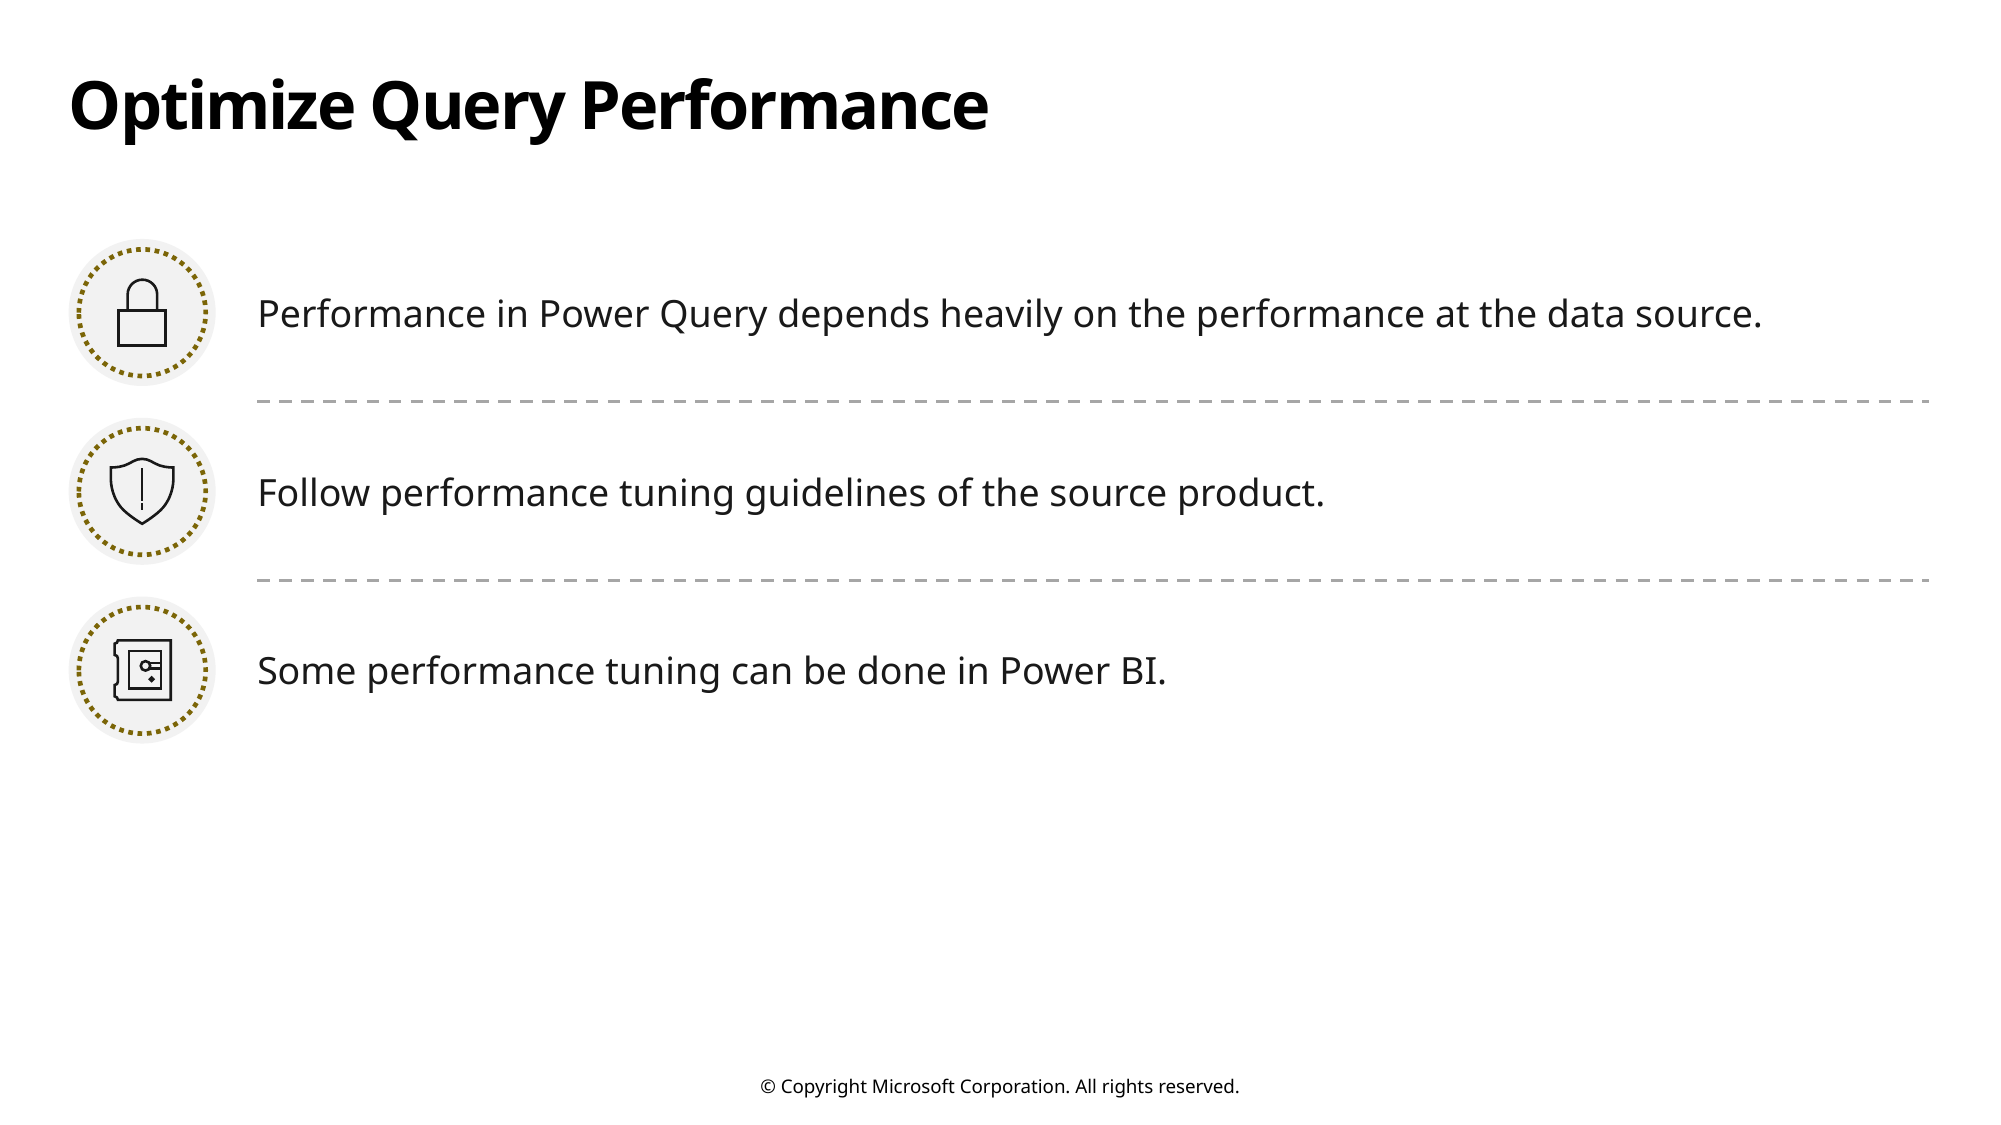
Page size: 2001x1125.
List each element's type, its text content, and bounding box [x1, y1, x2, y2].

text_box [68, 238, 216, 387]
title Optimize Query Performance [68, 71, 1930, 185]
list Follow performance tuning guidelines of the source product. [256, 417, 1932, 566]
list Performance in Power Query depends heavily on the performance at the data source. [256, 238, 1932, 387]
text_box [68, 417, 216, 566]
list Some performance tuning can be done in Power BI. [256, 596, 1932, 745]
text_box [68, 596, 216, 744]
